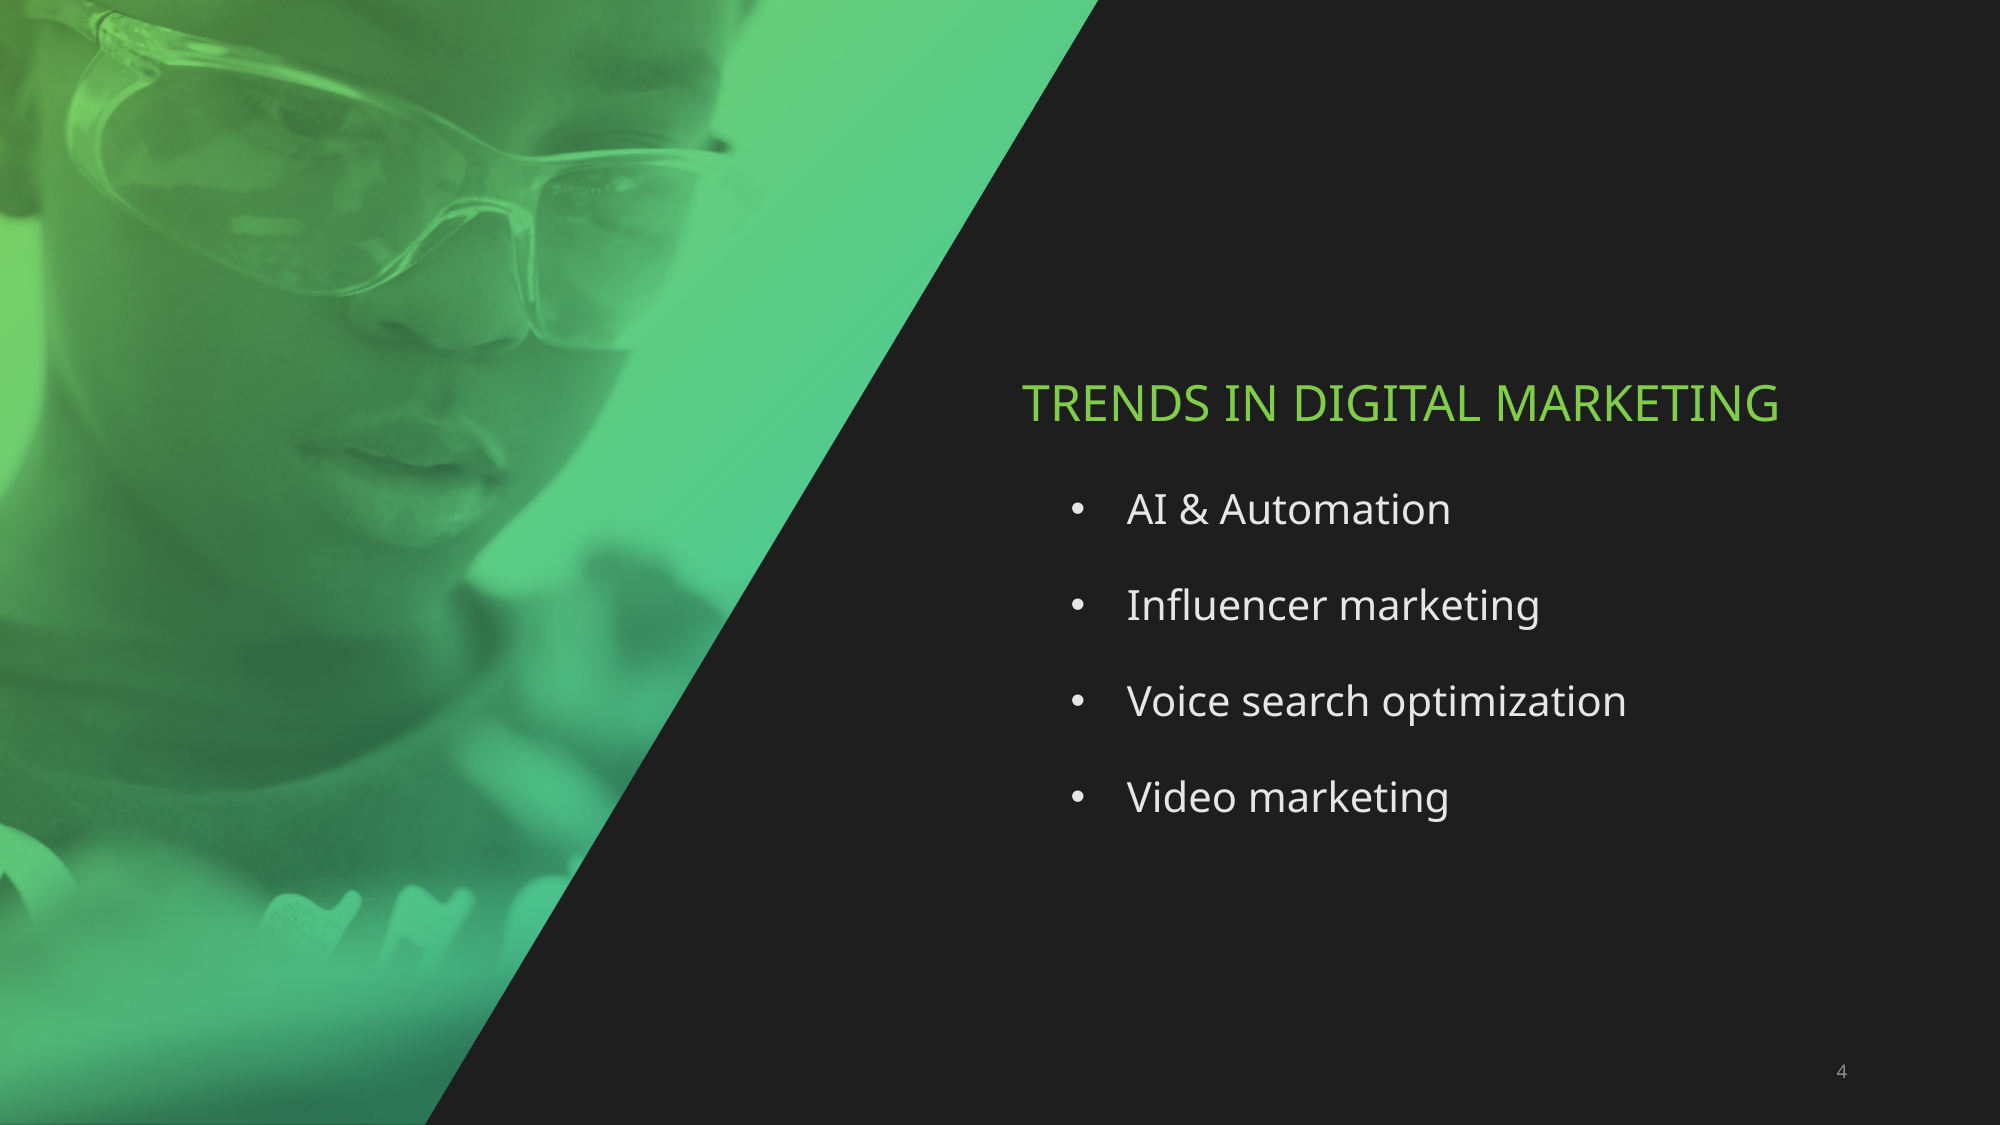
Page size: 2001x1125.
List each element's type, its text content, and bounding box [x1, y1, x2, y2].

picture [0, 0, 1099, 1125]
list AI & Automation Influencer marketing Voice search optimization Video marketing [1099, 450, 1898, 540]
slide_number 4 [1412, 1042, 1863, 1103]
list Trends in Digital Marketing [1099, 370, 1836, 428]
